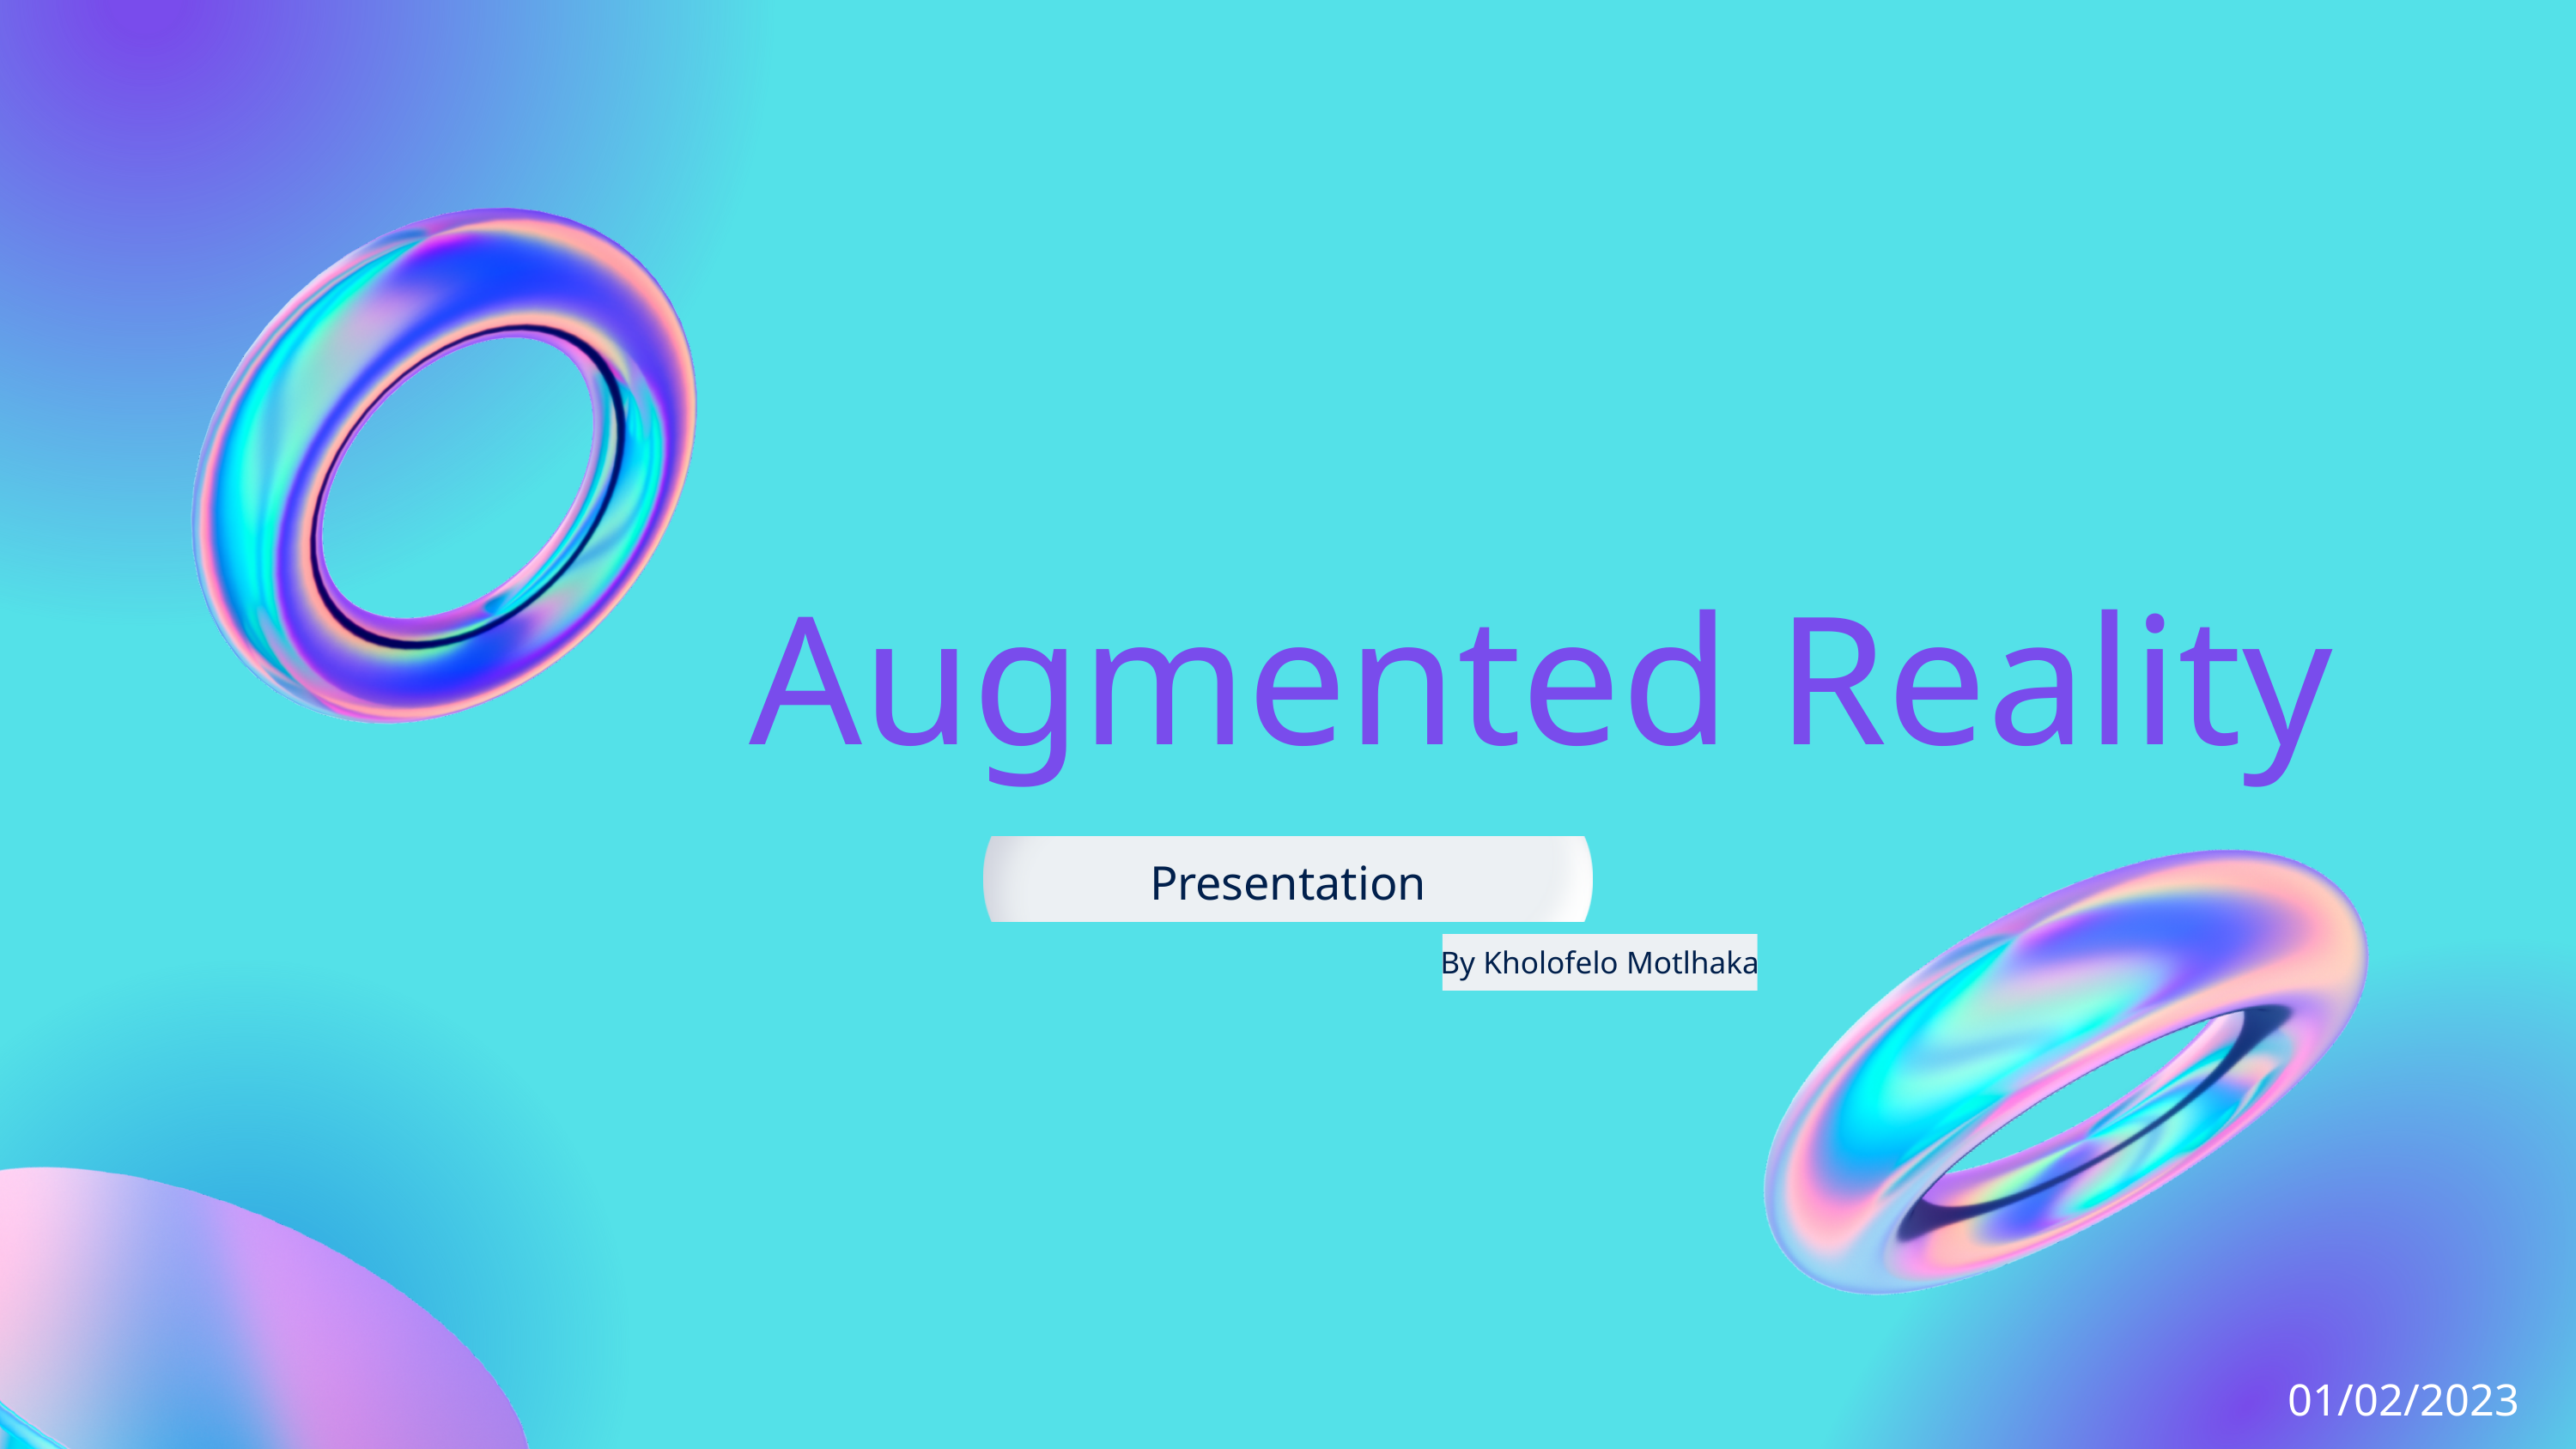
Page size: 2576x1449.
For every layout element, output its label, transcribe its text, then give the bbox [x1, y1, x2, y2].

picture [0, 0, 836, 724]
picture [1442, 781, 2576, 1449]
text_box Augmented Reality [480, 531, 2576, 781]
picture [0, 921, 668, 1449]
text_box By Kholofelo Motlhaka [1428, 937, 1438, 980]
picture [982, 836, 1594, 922]
